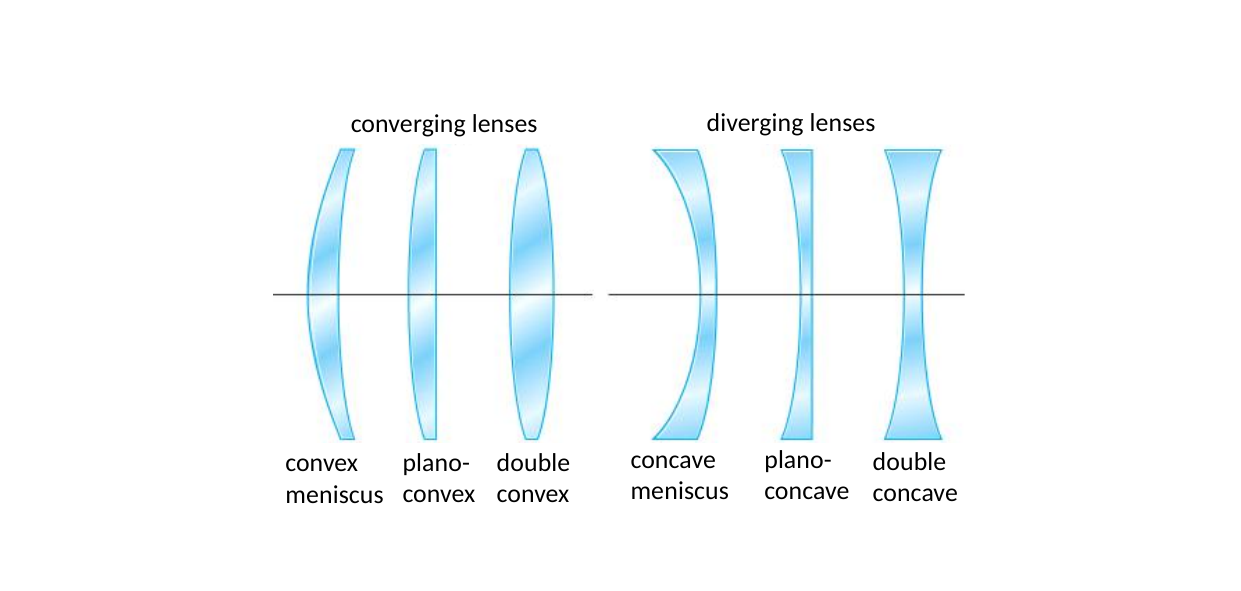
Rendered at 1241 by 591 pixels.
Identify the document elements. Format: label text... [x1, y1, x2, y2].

text_box diverging lenses [691, 98, 892, 144]
text_box convex meniscus [270, 438, 387, 516]
text_box plano- concave [749, 443, 858, 512]
text_box converging lenses [336, 99, 554, 144]
picture [273, 144, 965, 443]
text_box double concave [858, 436, 974, 514]
text_box plano- convex [387, 443, 481, 516]
text_box concave meniscus [615, 443, 745, 512]
text_box double convex [481, 443, 586, 516]
